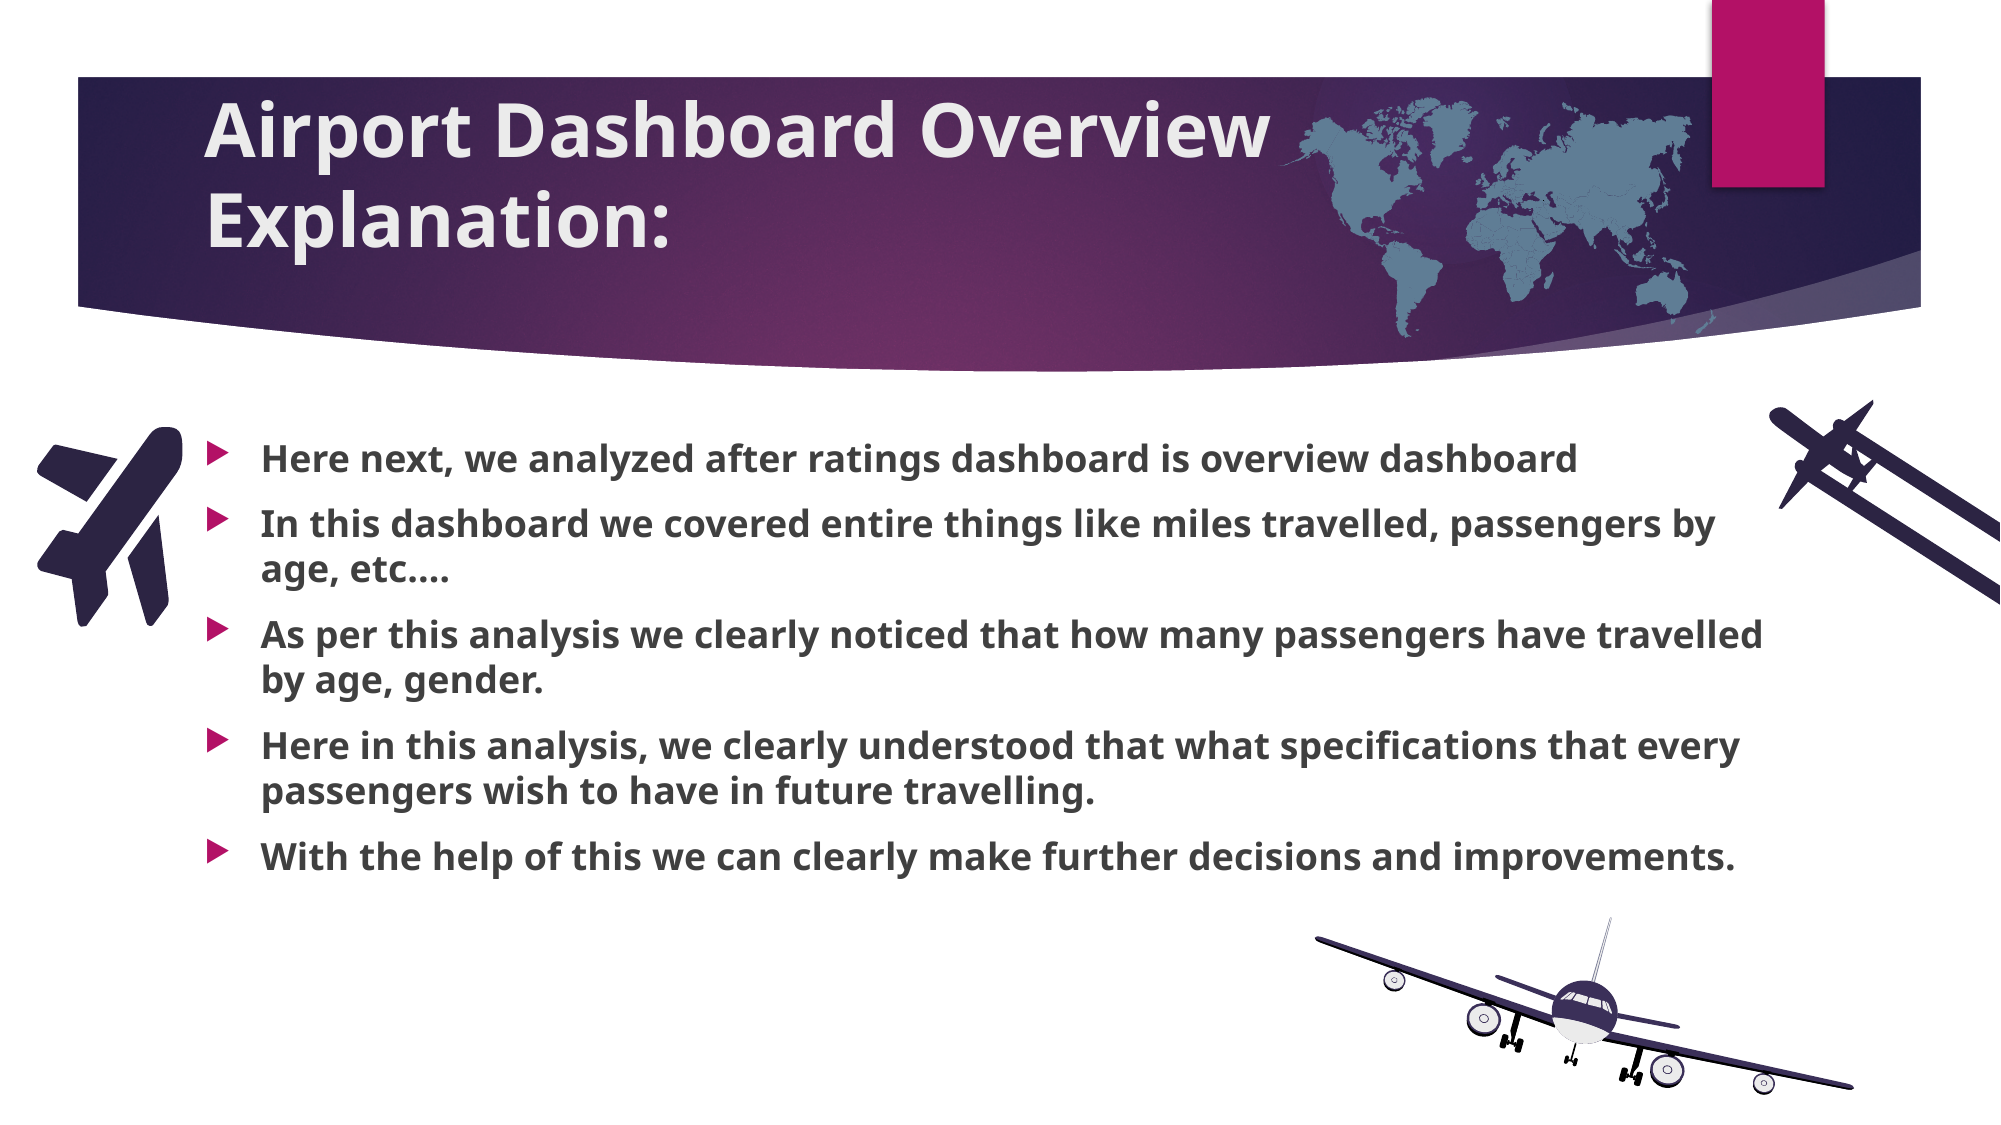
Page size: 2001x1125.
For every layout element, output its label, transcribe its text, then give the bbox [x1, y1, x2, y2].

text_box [1307, 913, 1874, 1071]
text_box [1765, 399, 2000, 861]
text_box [1277, 96, 1717, 339]
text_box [36, 426, 184, 627]
list Here next, we analyzed after ratings dashboard is overview dashboard In this dashboard we covered entire things like miles travelled, passengers by age, etc.… As per this analysis we clearly noticed that how many passengers have travelled by age, gender. Here in this analysis, we clearly understood that what specifications that every passengers wish to have in future travelling. With the help of this we can clearly make further decisions and improvements. [189, 427, 1818, 1052]
title Airport Dashboard Overview Explanation: [189, 159, 1271, 276]
